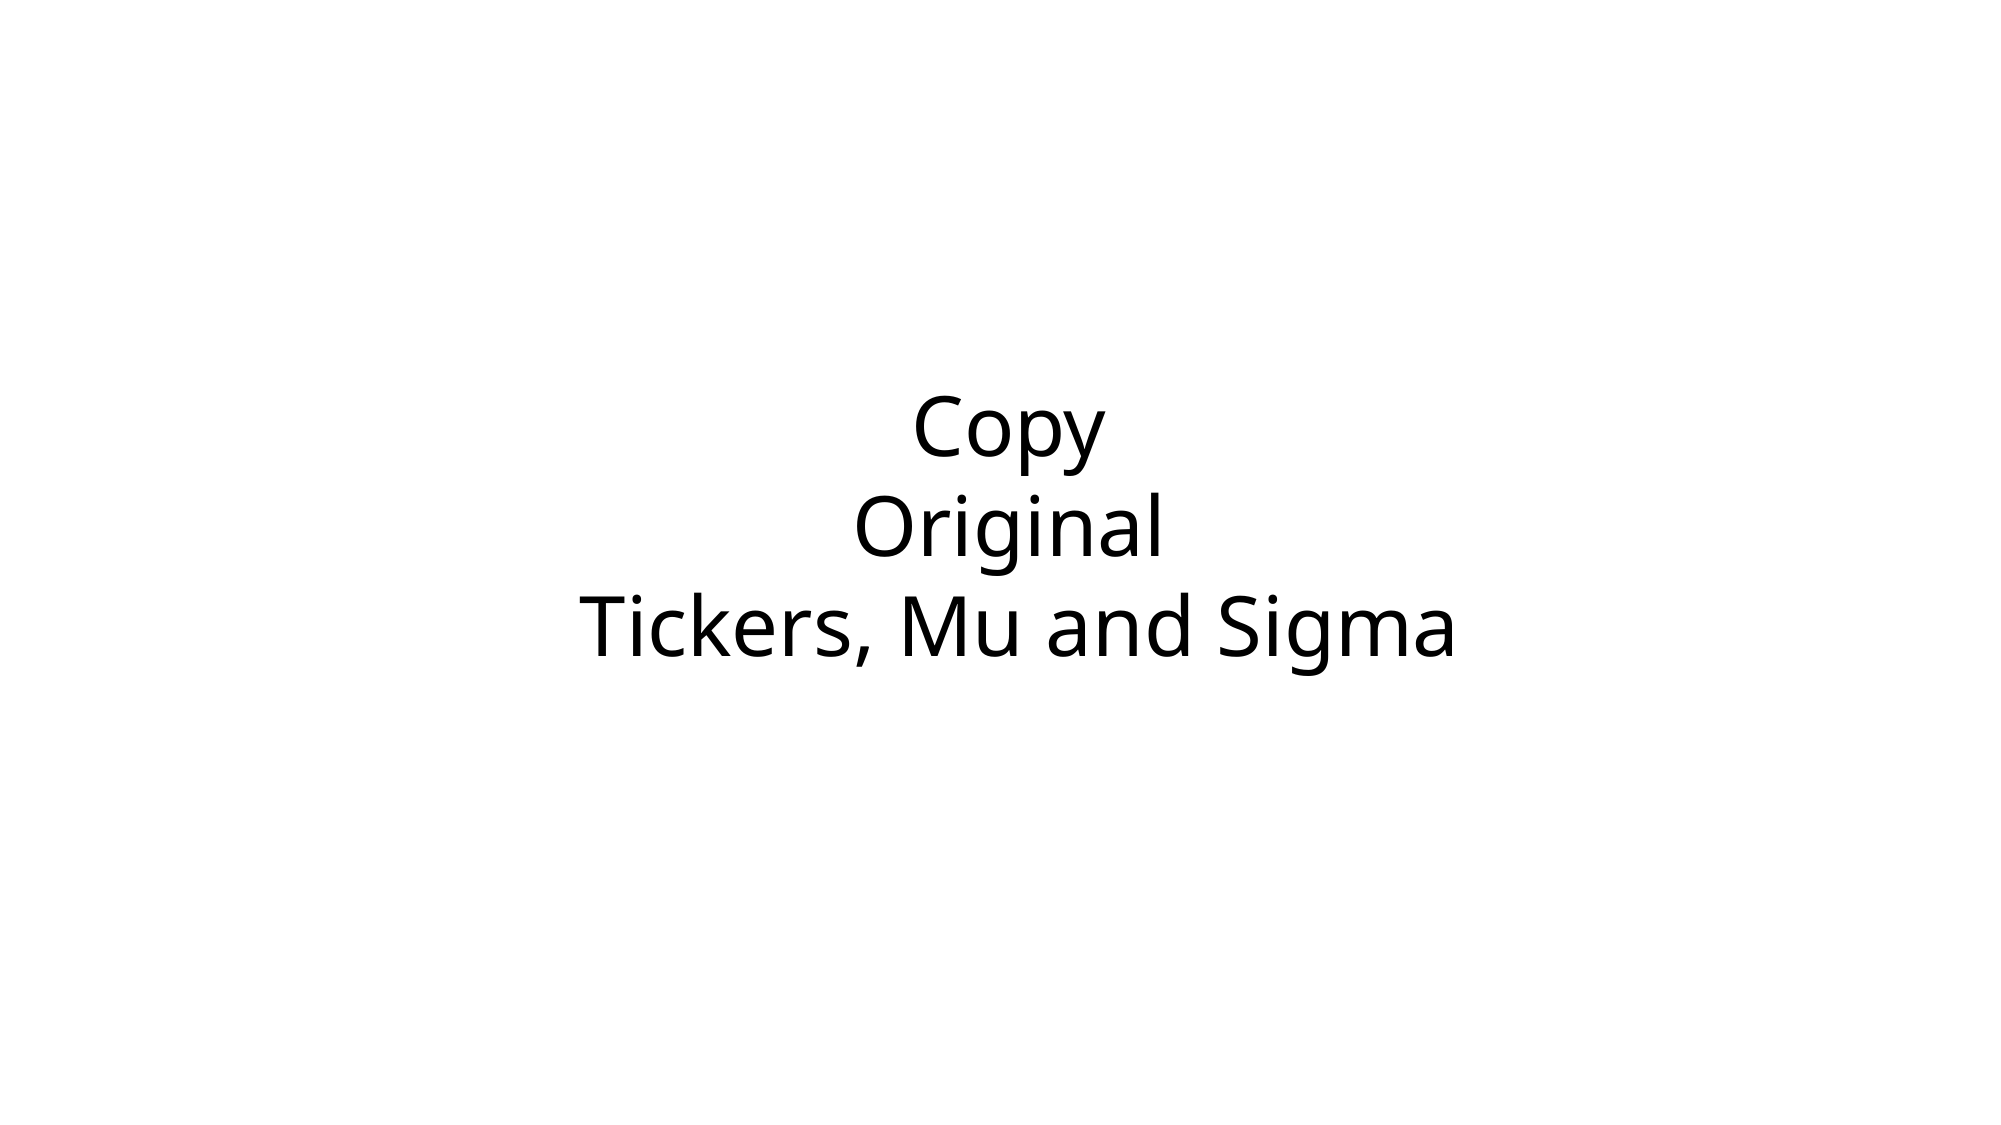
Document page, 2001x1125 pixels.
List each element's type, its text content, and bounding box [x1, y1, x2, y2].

text_box Copy Original Tickers, Mu and Sigma [564, 365, 1476, 681]
